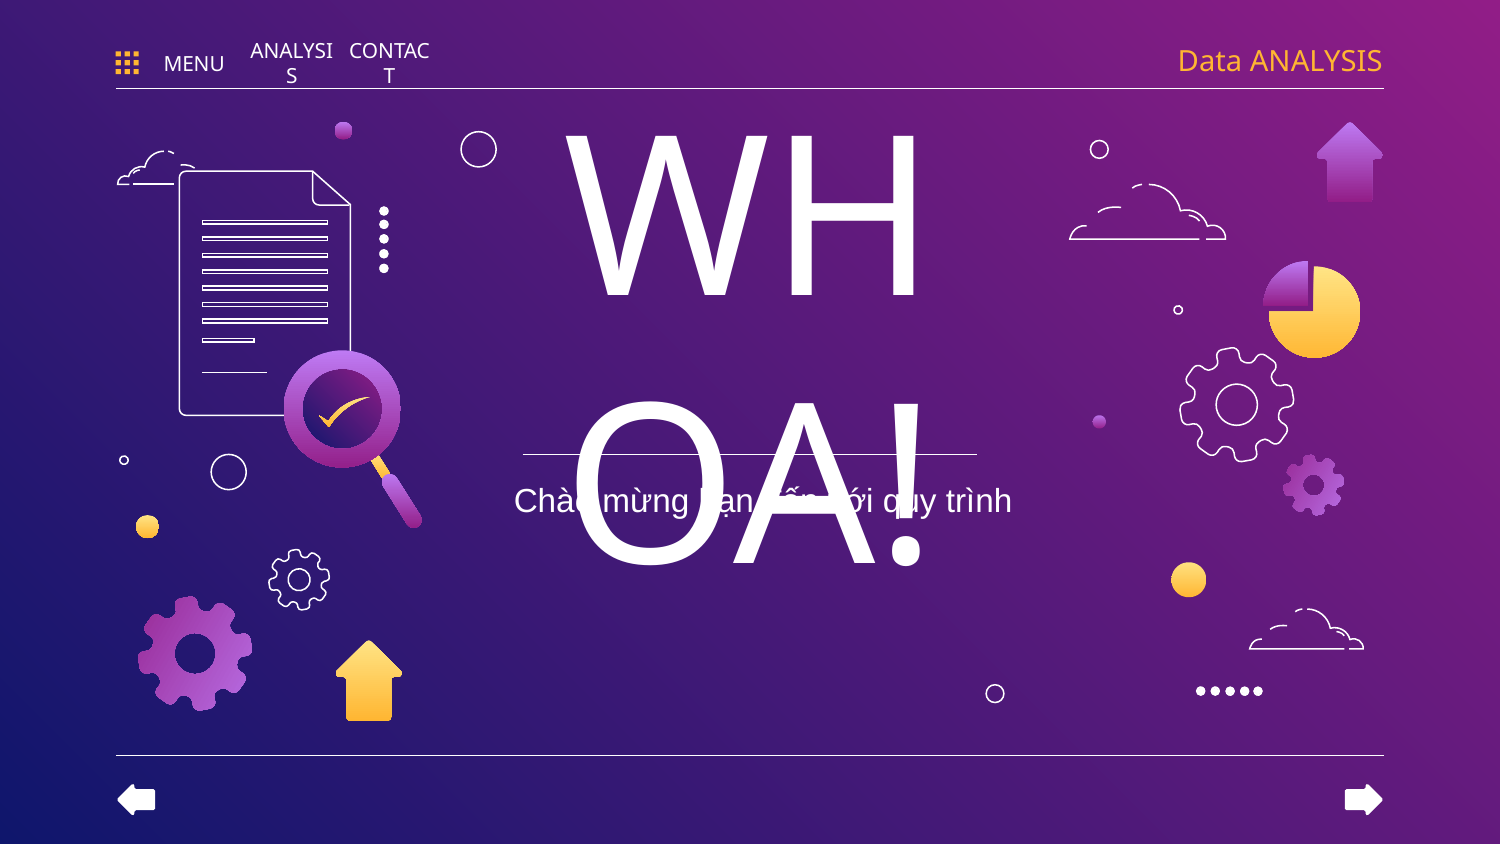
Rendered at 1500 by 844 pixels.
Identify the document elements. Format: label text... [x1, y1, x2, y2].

text_box Data ANALYSIS [1158, 34, 1383, 85]
text_box [1179, 347, 1294, 462]
text_box [136, 515, 160, 539]
subtitle Chào mừng bạn đến với quy trình [496, 464, 1031, 608]
text_box [334, 121, 353, 140]
text_box [335, 640, 402, 721]
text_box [116, 150, 195, 185]
text_box CONTACT [346, 45, 433, 81]
text_box [1171, 562, 1207, 598]
text_box [1283, 454, 1344, 516]
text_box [1223, 658, 1235, 724]
text_box [138, 596, 252, 711]
text_box [1317, 122, 1383, 203]
title WHOA! [496, 236, 1004, 445]
text_box [109, 45, 145, 81]
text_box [378, 206, 390, 273]
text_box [278, 350, 423, 530]
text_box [1069, 184, 1227, 240]
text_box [115, 50, 139, 75]
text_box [1249, 608, 1365, 650]
text_box [1344, 784, 1383, 816]
text_box MENU [151, 45, 237, 81]
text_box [1263, 260, 1365, 362]
text_box [268, 549, 330, 610]
text_box ANALYSIS [248, 45, 335, 81]
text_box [179, 170, 351, 416]
text_box [117, 784, 156, 816]
text_box [1092, 415, 1106, 429]
